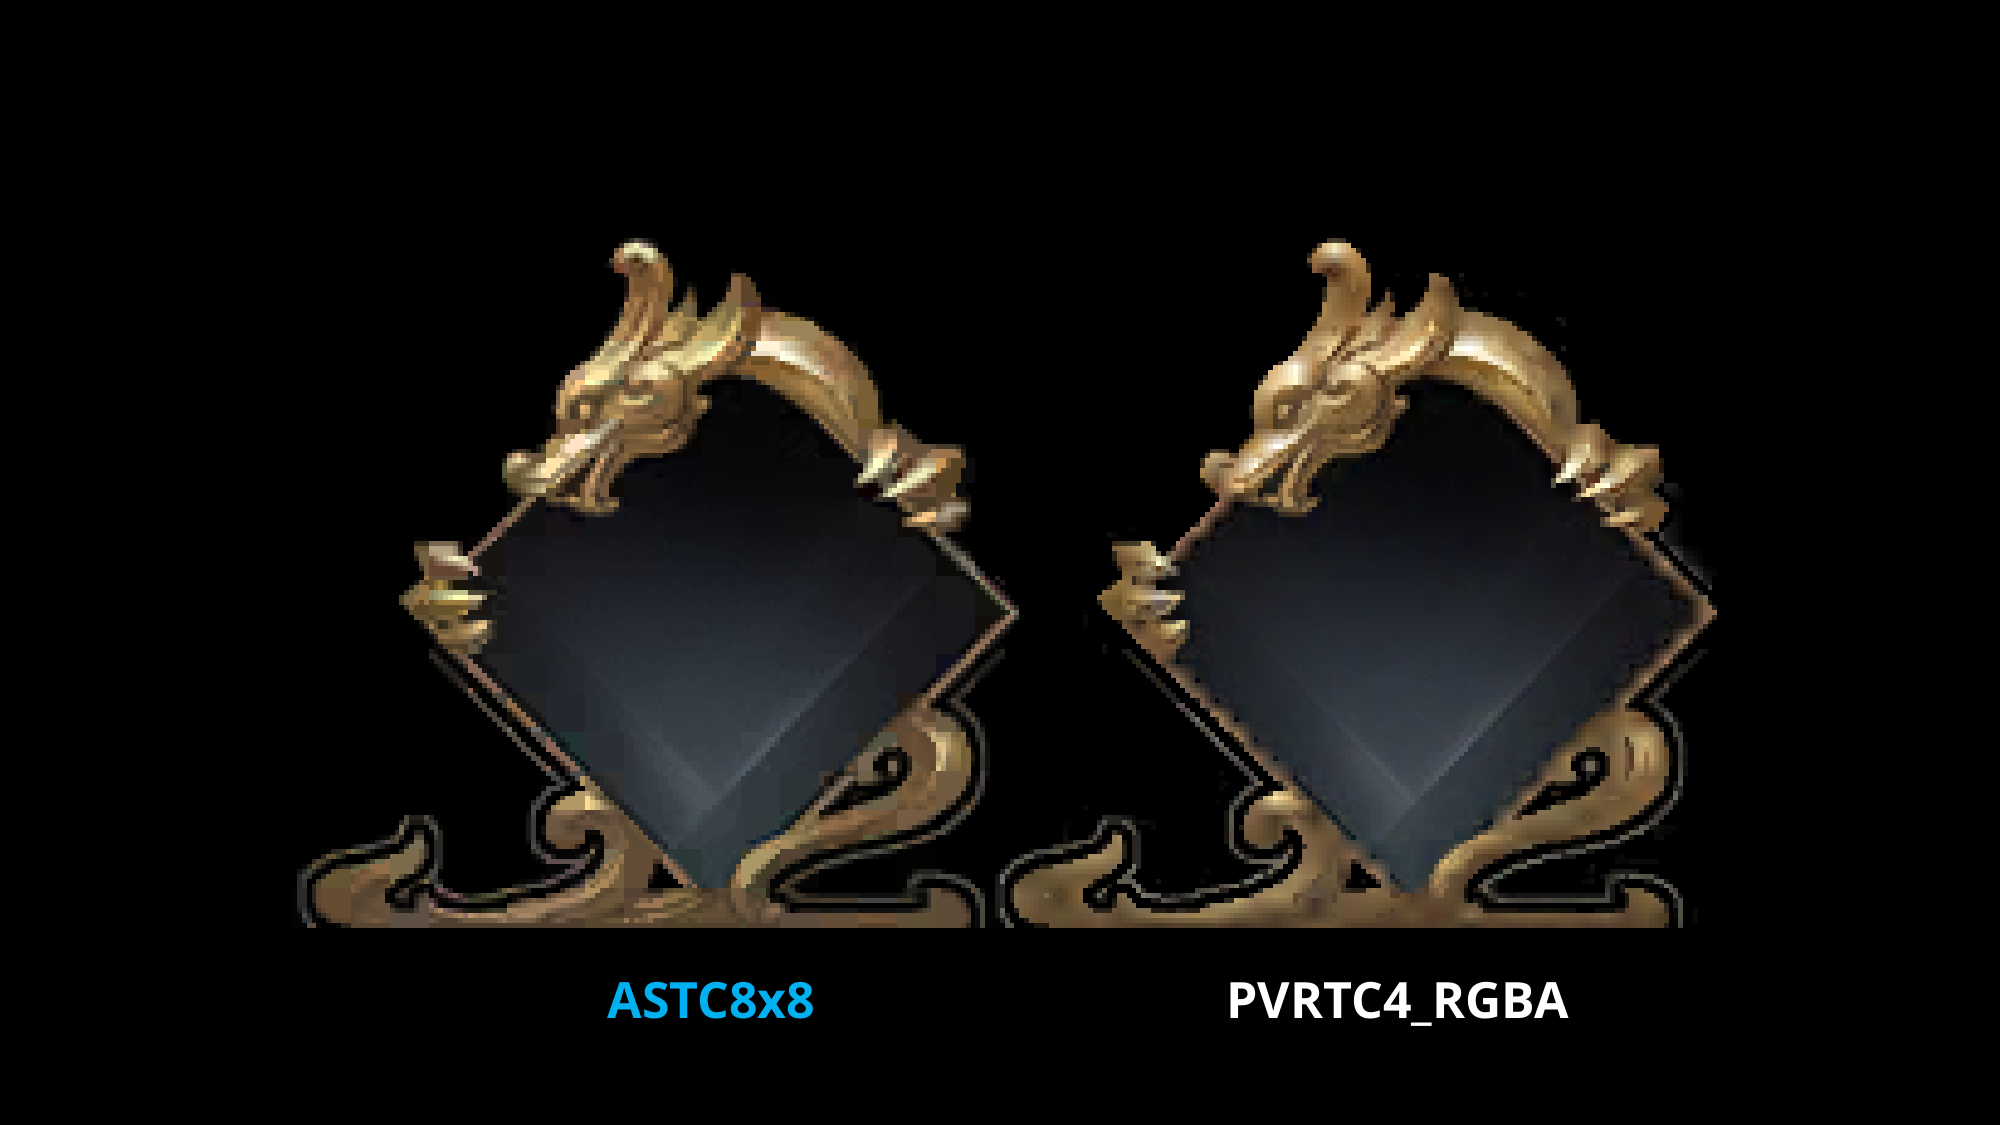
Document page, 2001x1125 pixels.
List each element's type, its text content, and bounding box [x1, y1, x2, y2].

text_box PVRTC4_RGBA [1194, 961, 1602, 1037]
picture [272, 146, 1753, 928]
text_box ASTC8x8 [508, 961, 915, 1037]
